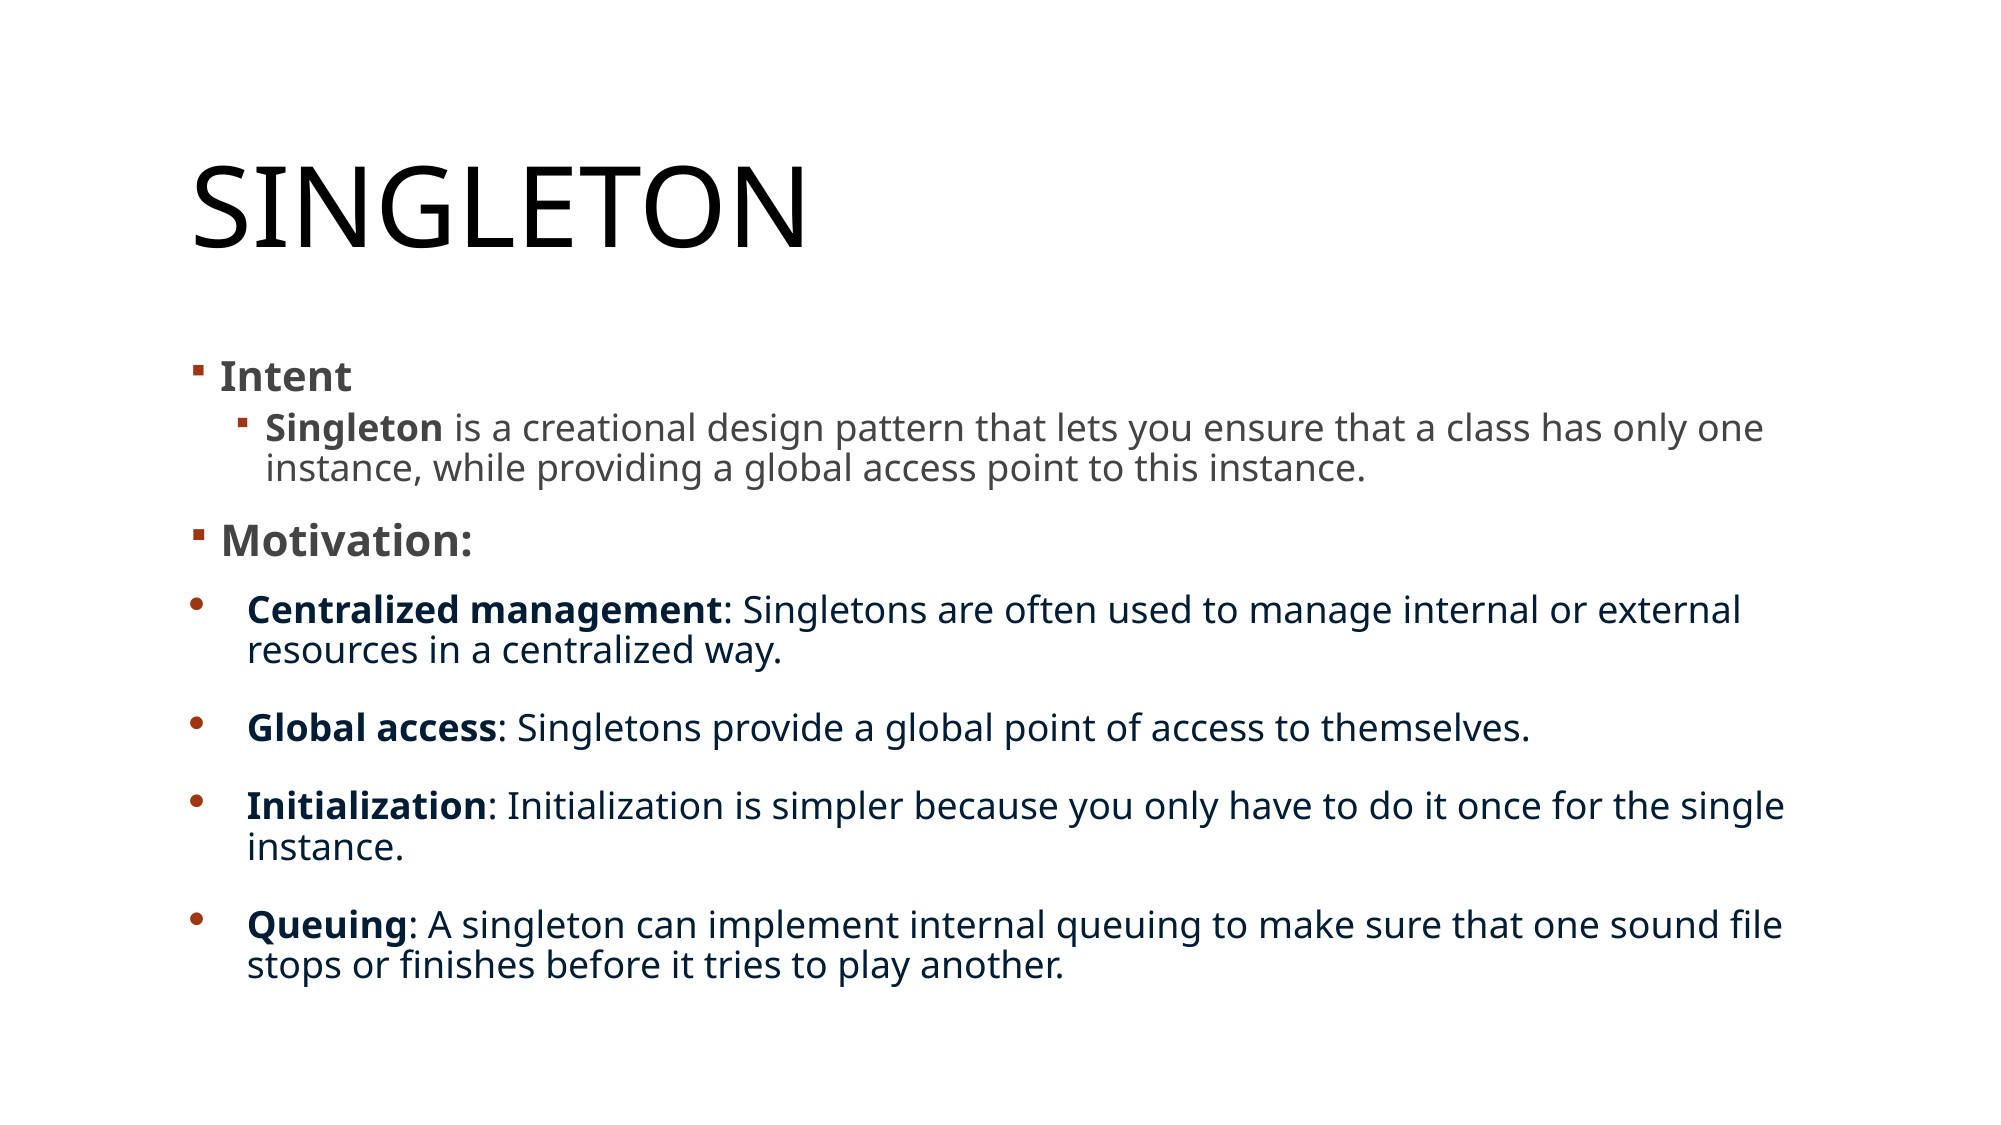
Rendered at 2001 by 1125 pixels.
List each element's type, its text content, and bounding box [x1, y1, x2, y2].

title singleton [175, 79, 1826, 344]
list Intent Singleton is a creational design pattern that lets you ensure that a class has only one instance, while providing a global access point to this instance. Motivation: Centralized management: Singletons are often used to manage internal or external resources in a centralized way. Global access: Singletons provide a global point of access to themselves. Initialization: Initialization is simpler because you only have to do it once for the single instance. Queuing: A singleton can implement internal queuing to make sure that one sound file stops or finishes before it tries to play another. [175, 348, 1826, 1013]
